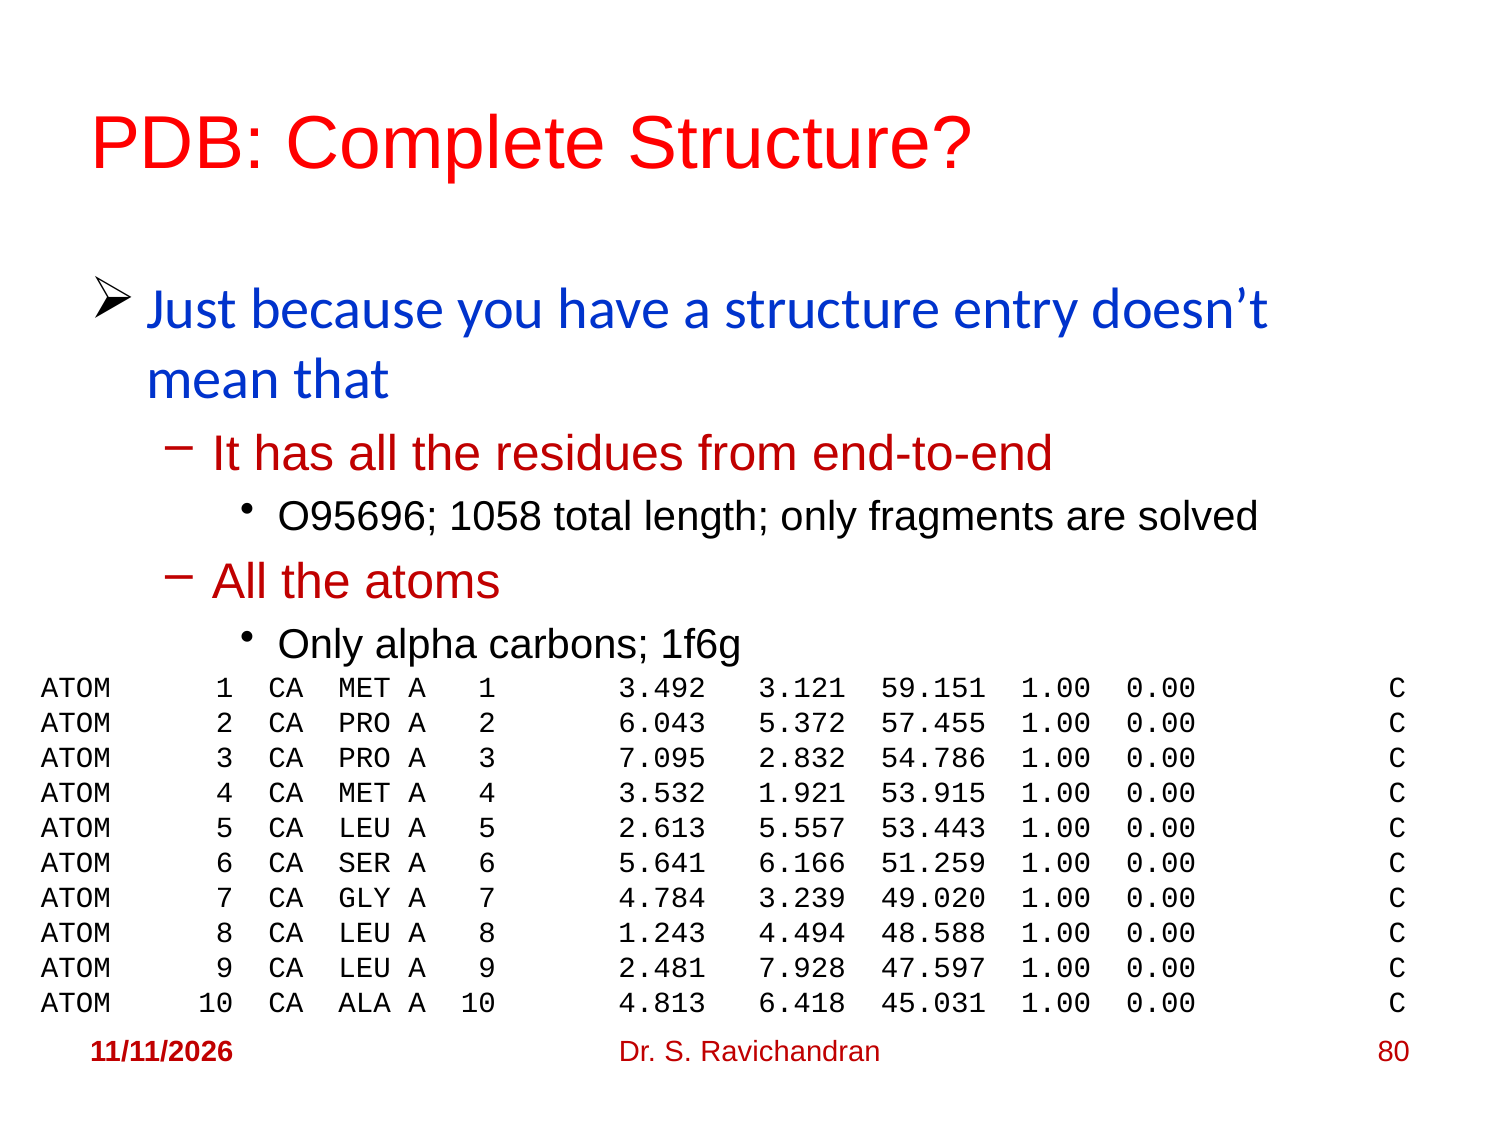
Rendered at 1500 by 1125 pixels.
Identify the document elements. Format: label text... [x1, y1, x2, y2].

slide_number 80 [1074, 1026, 1426, 1103]
footer Dr. S. Ravichandran [512, 1026, 988, 1103]
title PDB: Complete Structure? [75, 45, 1425, 233]
text_box ATOM 1 CA MET A 1 3.492 3.121 59.151 1.00 0.00 C ATOM 2 CA PRO A 2 6.043 5.372 57.455 1.00 0.00 C ATOM 3 CA PRO A 3 7.095 2.832 54.786 1.00 0.00 C ATOM 4 CA MET A 4 3.532 1.921 53.915 1.00 0.00 C ATOM 5 CA LEU A 5 2.613 5.557 53.443 1.00 0.00 C ATOM 6 CA SER A 6 5.641 6.166 51.259 1.00 0.00 C ATOM 7 CA GLY A 7 4.784 3.239 49.020 1.00 0.00 C ATOM 8 CA LEU A 8 1.243 4.494 48.588 1.00 0.00 C ATOM 9 CA LEU A 9 2.481 7.928 47.597 1.00 0.00 C ATOM 10 CA ALA A 10 4.813 6.418 45.031 1.00 0.00 C [26, 661, 1468, 1026]
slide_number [74, 1026, 426, 1103]
list Just because you have a structure entry doesn’t mean that It has all the residues from end-to-end O95696; 1058 total length; only fragments are solved All the atoms Only alpha carbons; 1f6g [75, 262, 1425, 661]
